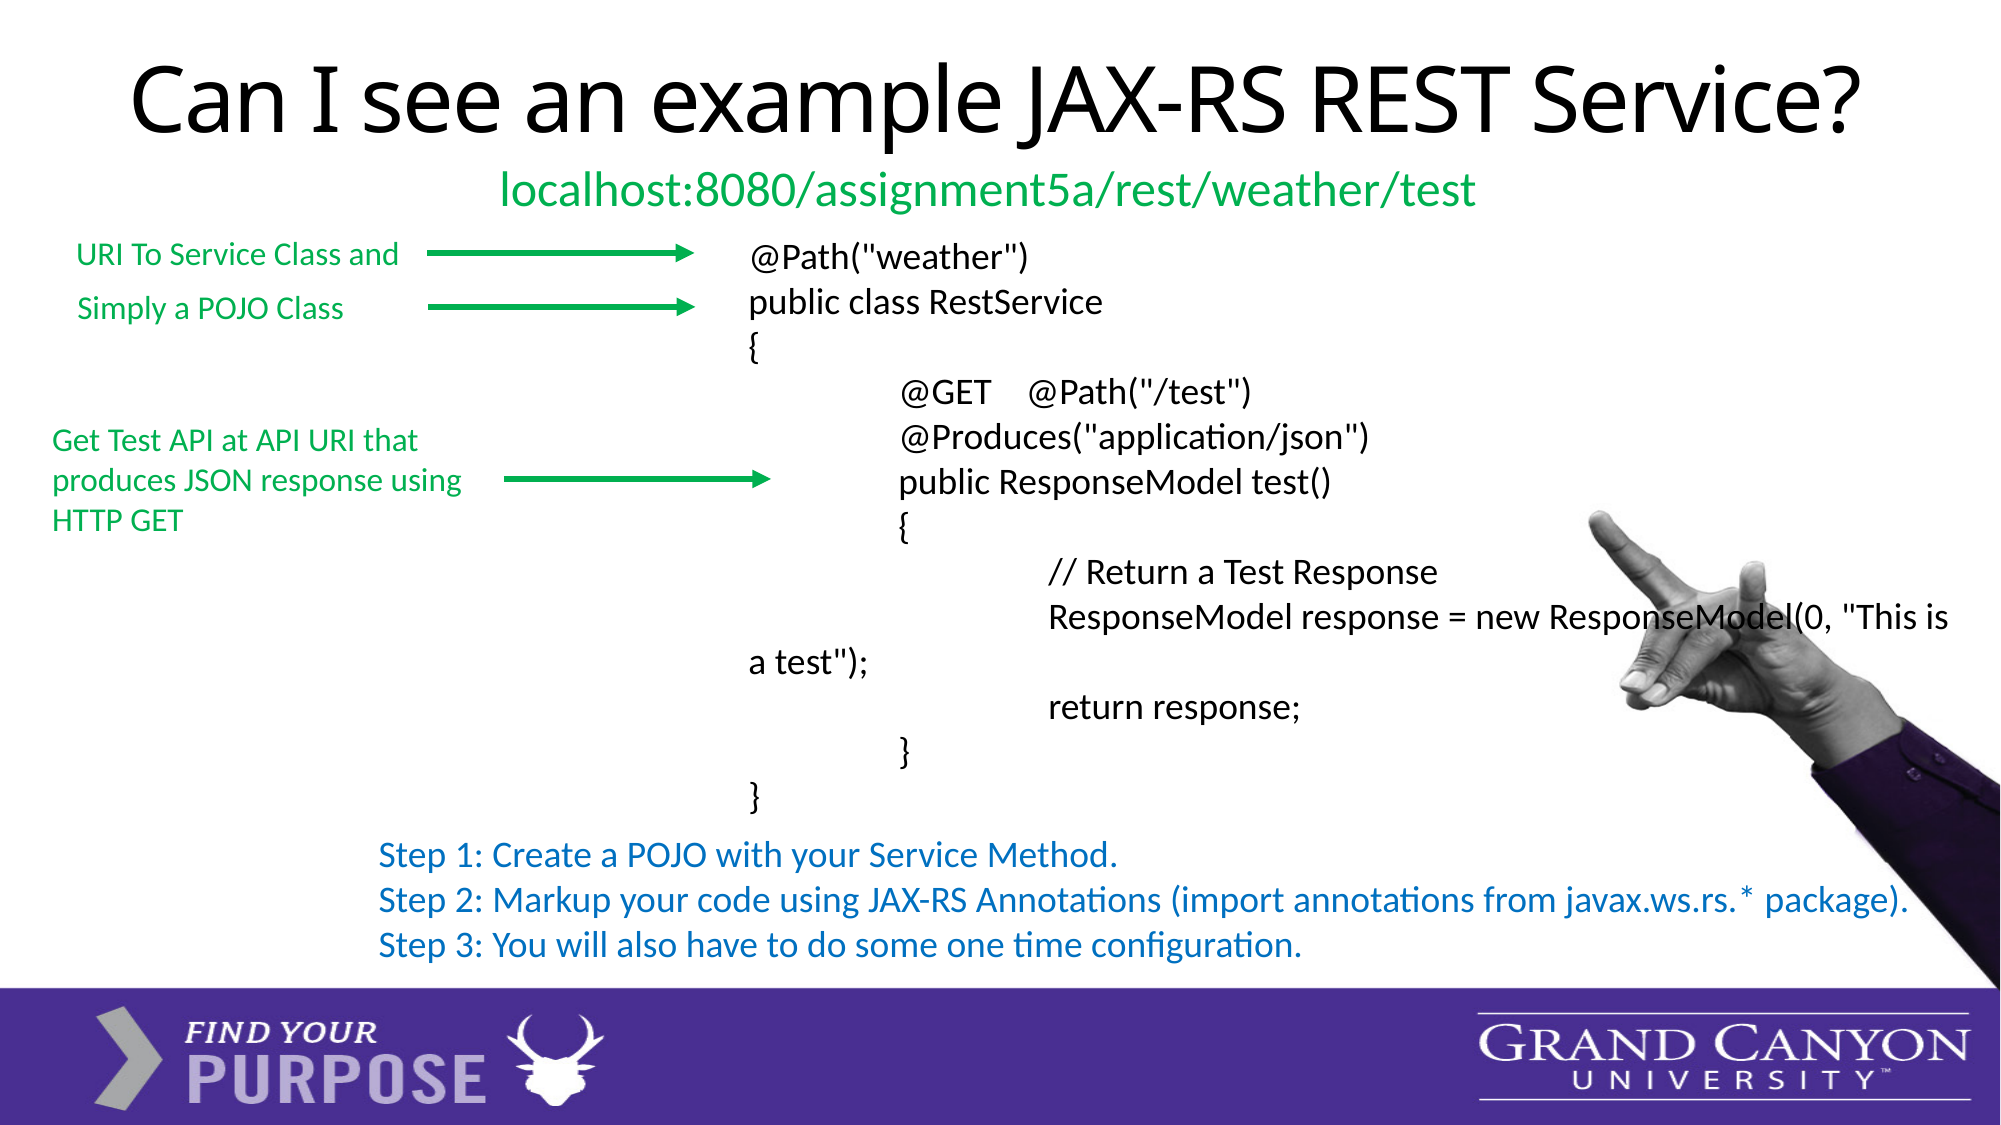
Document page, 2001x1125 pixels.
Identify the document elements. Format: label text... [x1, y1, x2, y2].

text_box URI To Service Class and [61, 224, 428, 280]
text_box Step 1: Create a POJO with your Service Method. Step 2: Markup your code using JAX-RS Annotations (import annotations from javax.ws.rs.* package). Step 3: You will also have to do some one time configuration. [363, 822, 2000, 973]
text_box Get Test API at API URI that produces JSON response using HTTP GET [37, 410, 505, 546]
picture [0, 0, 2001, 1125]
text_box Simply a POJO Class [62, 278, 429, 334]
text_box @Path("weather") public class RestService { @GET @Path("/test") @Produces("application/json") public ResponseModel test() { // Return a Test Response ResponseModel response = new ResponseModel(0, "This is a test"); return response; } } [733, 224, 1968, 822]
title Can I see an example JAX-RS REST Service? [95, 2, 1896, 190]
text_box localhost:8080/assignment5a/rest/weather/test [484, 148, 1493, 224]
